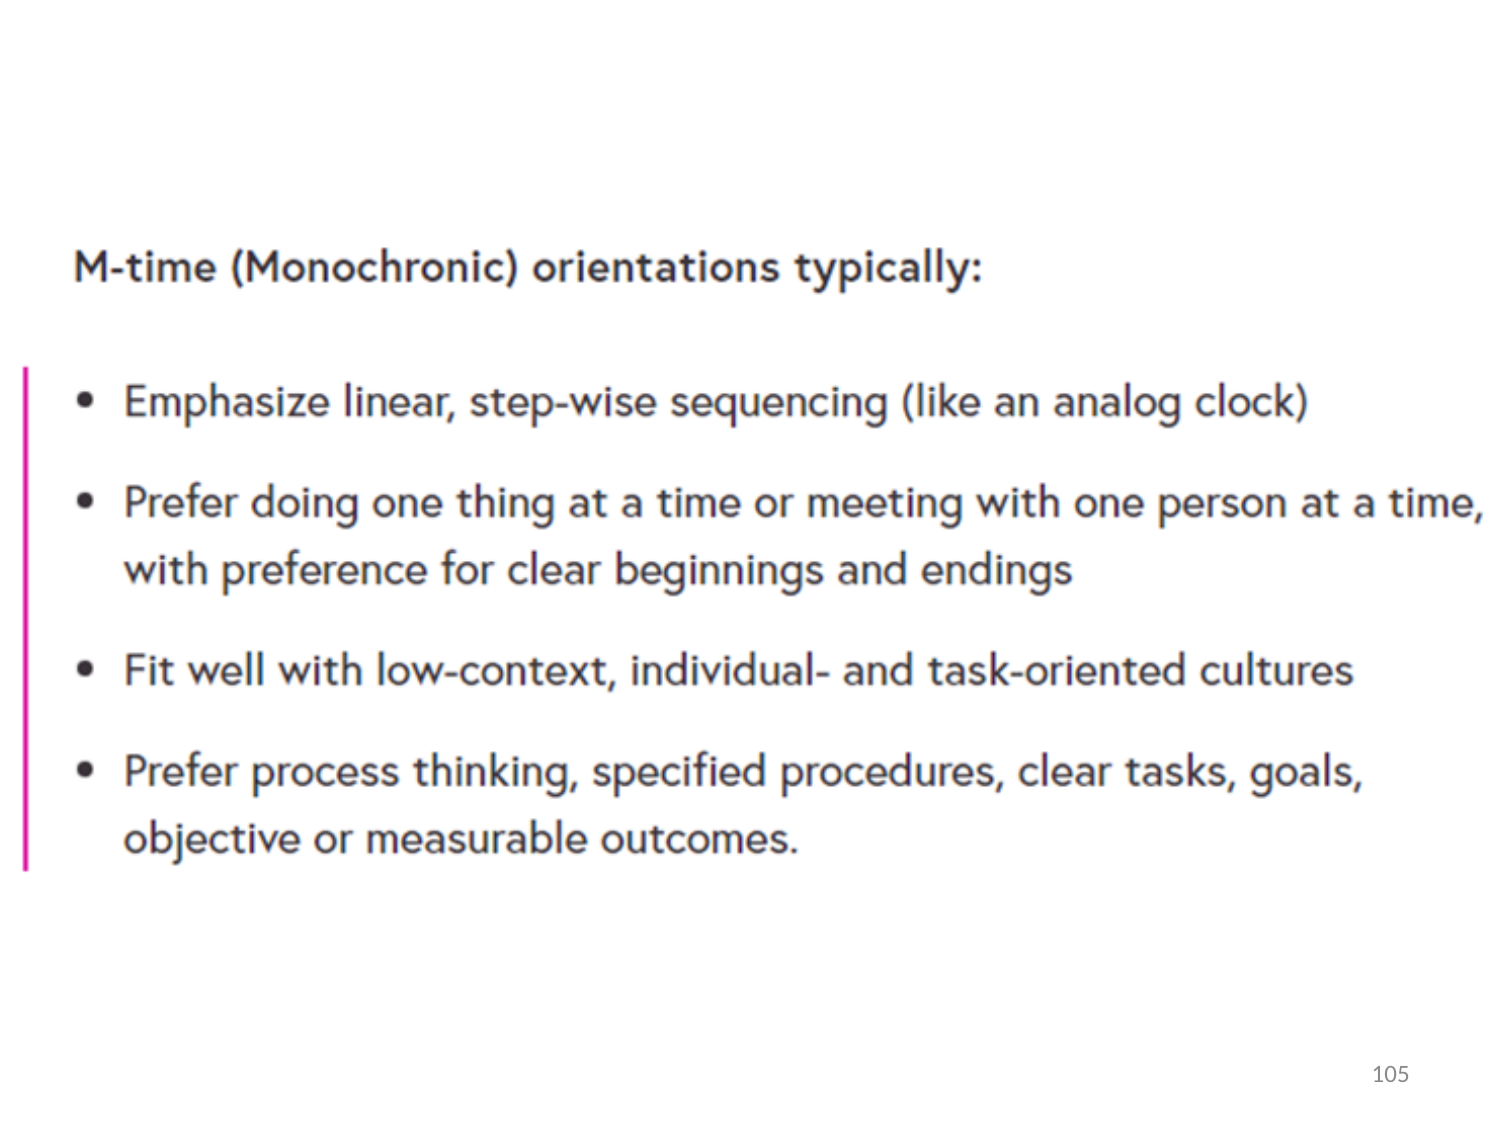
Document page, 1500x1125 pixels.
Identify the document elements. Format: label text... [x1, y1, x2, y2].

slide_number 105 [1074, 1042, 1425, 1103]
picture [5, 223, 1489, 882]
